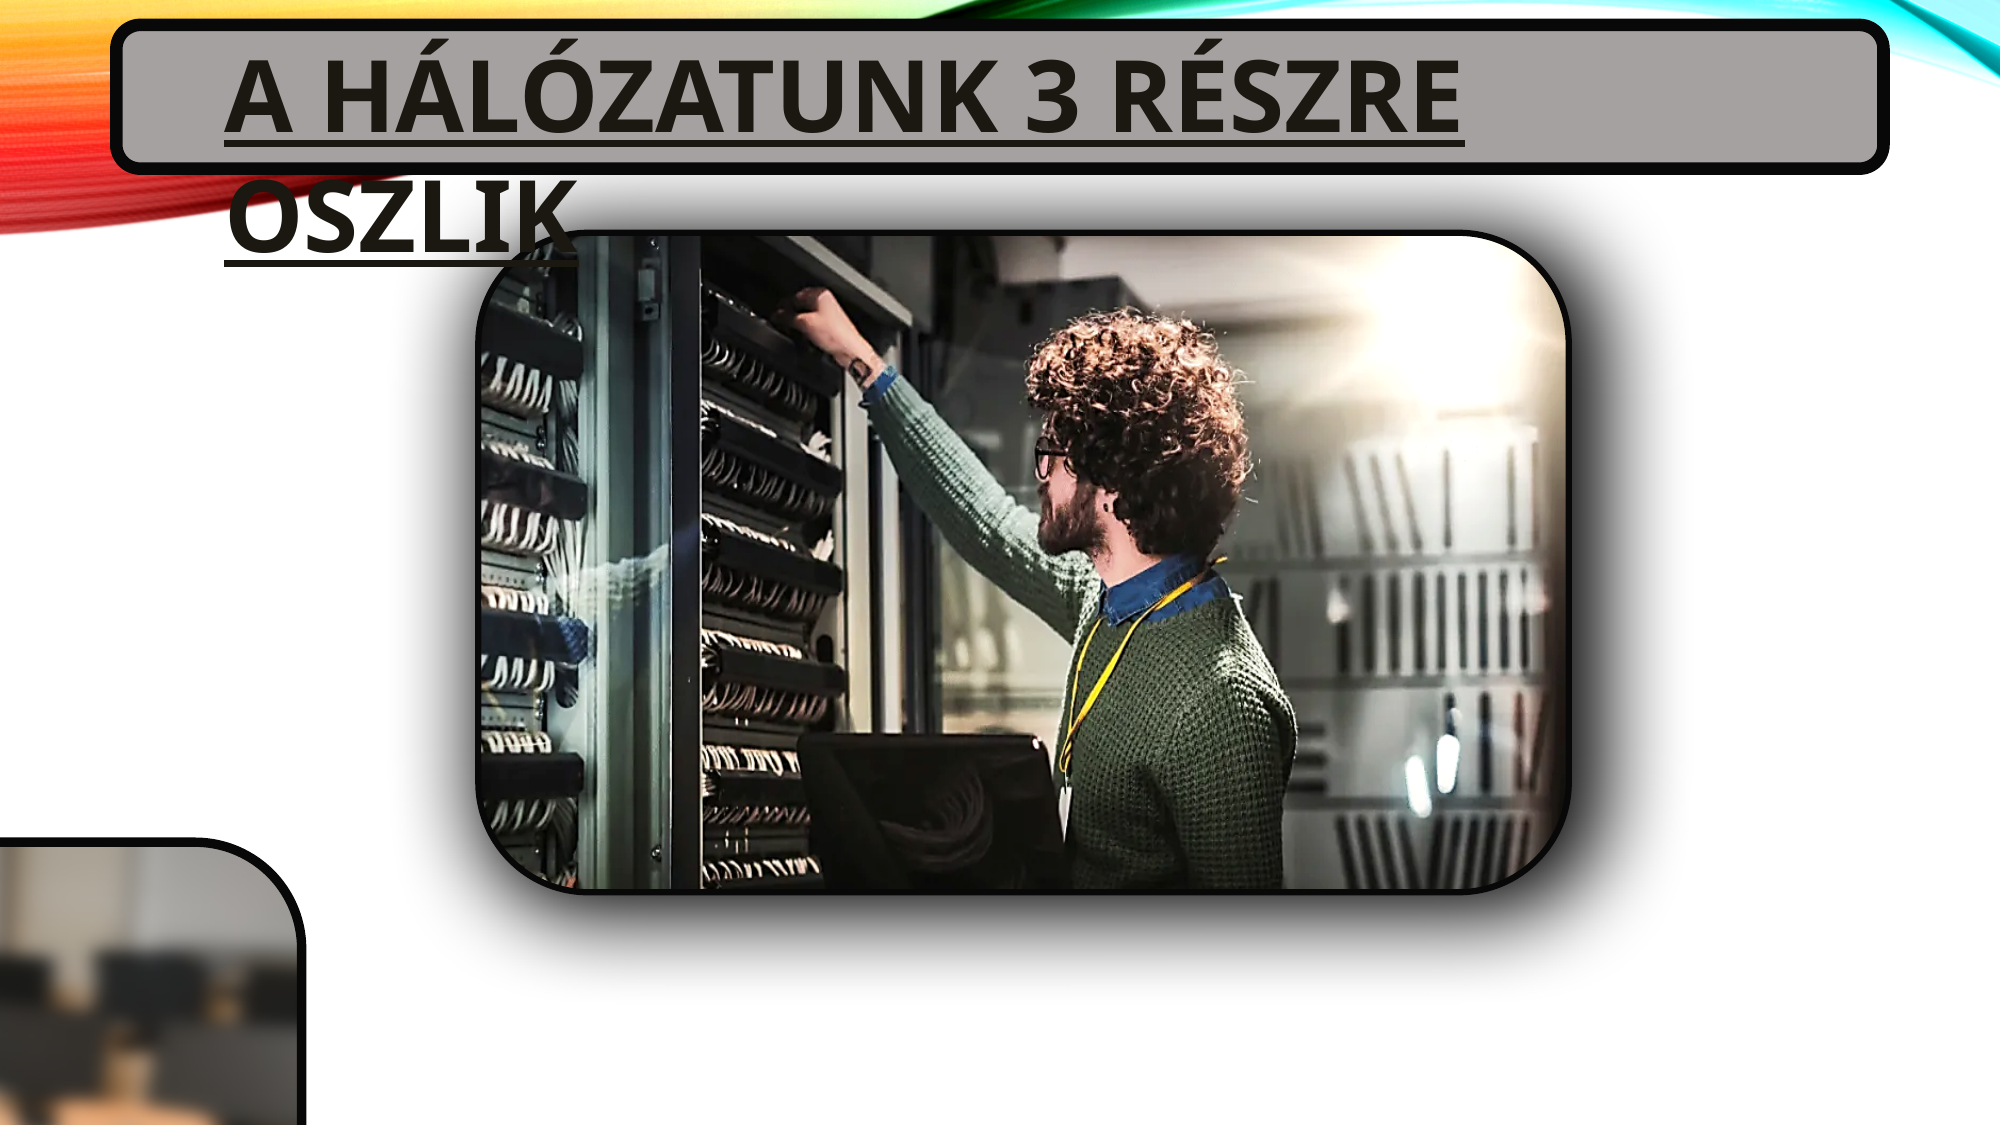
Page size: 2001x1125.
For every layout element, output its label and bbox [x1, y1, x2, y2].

picture [535, 222, 551, 237]
text_box [477, 231, 1570, 894]
text_box [0, 841, 303, 1125]
picture [0, 0, 2000, 237]
picture [246, 192, 282, 237]
text_box [116, 24, 1884, 169]
